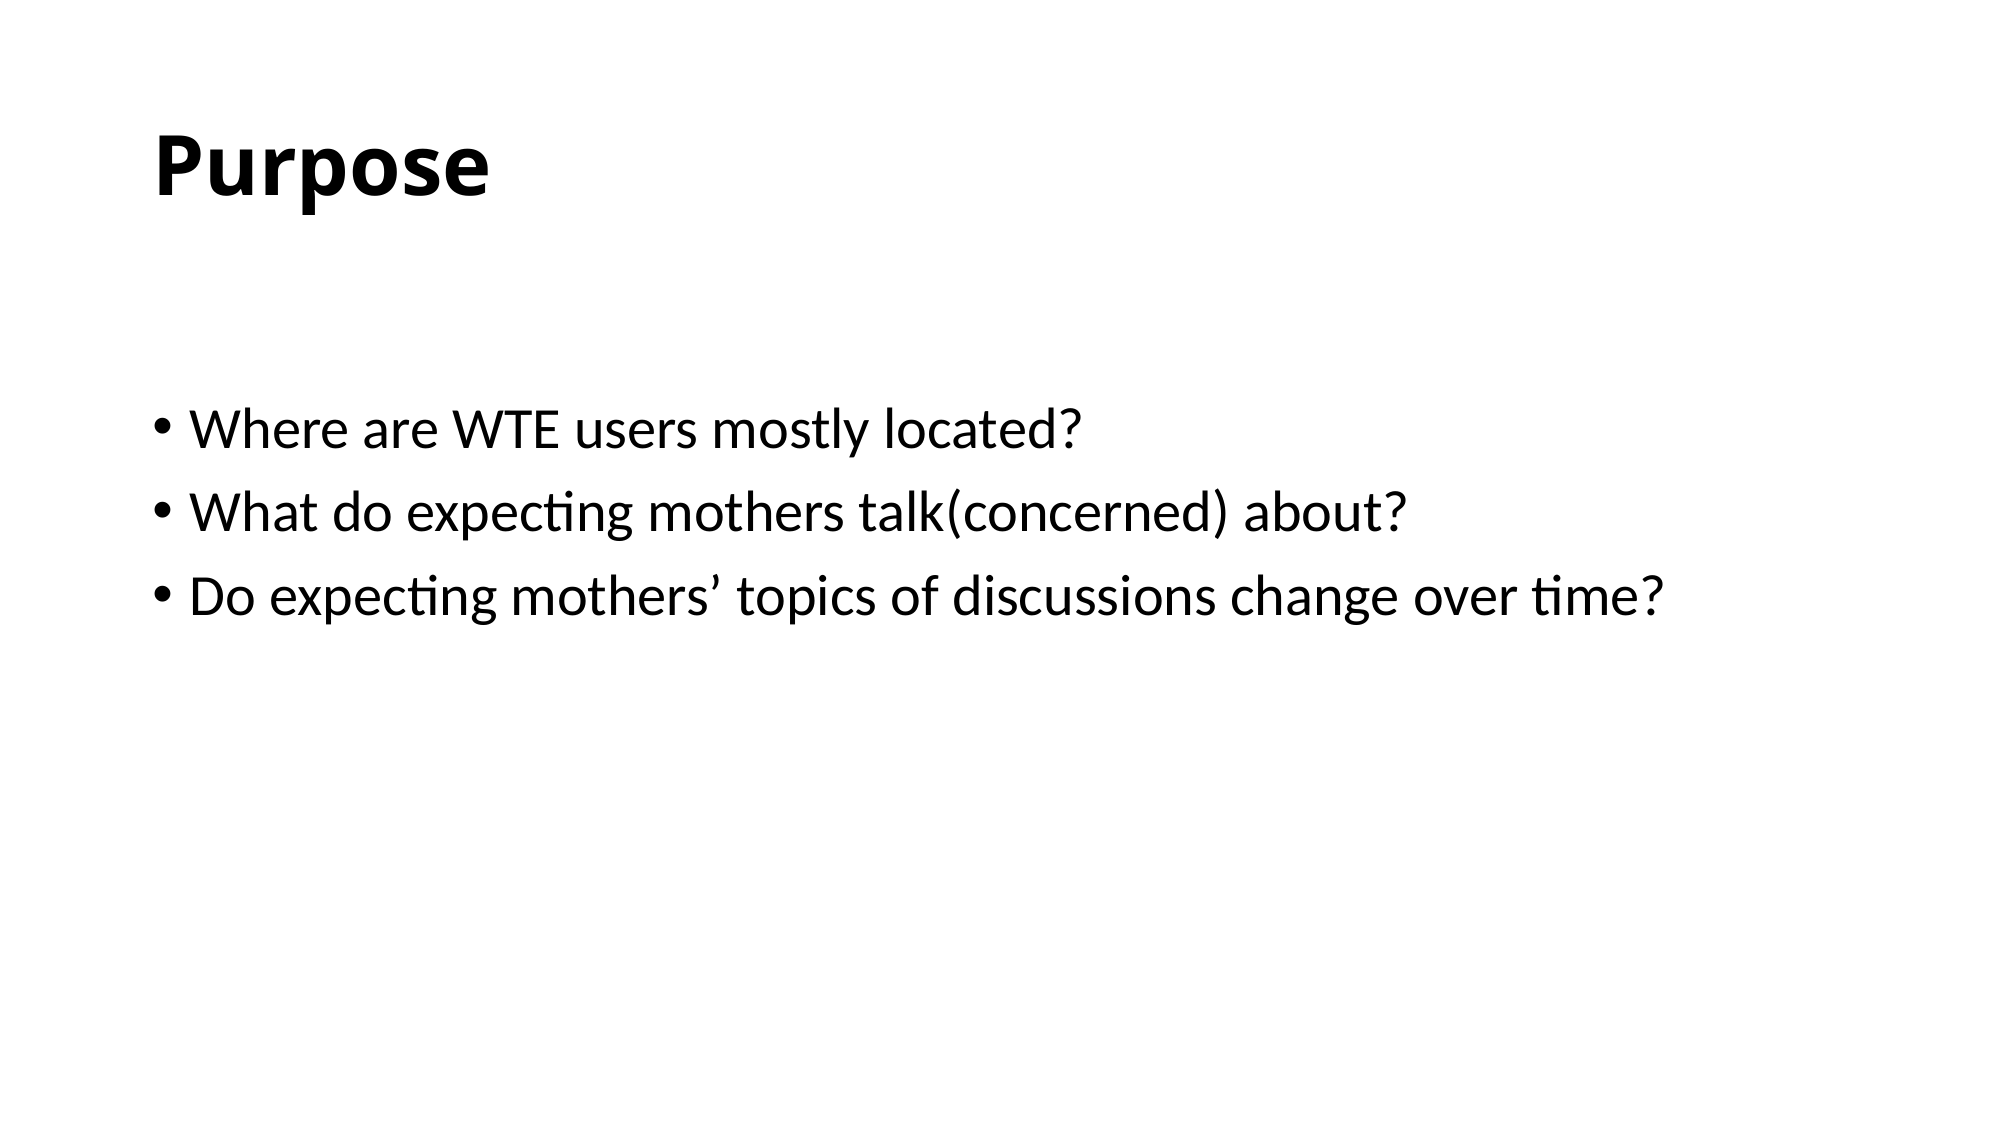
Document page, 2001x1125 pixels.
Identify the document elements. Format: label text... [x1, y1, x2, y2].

list Where are WTE users mostly located? What do expecting mothers talk(concerned) about? Do expecting mothers’ topics of discussions change over time? [137, 299, 1863, 1014]
title Purpose [137, 59, 1863, 278]
